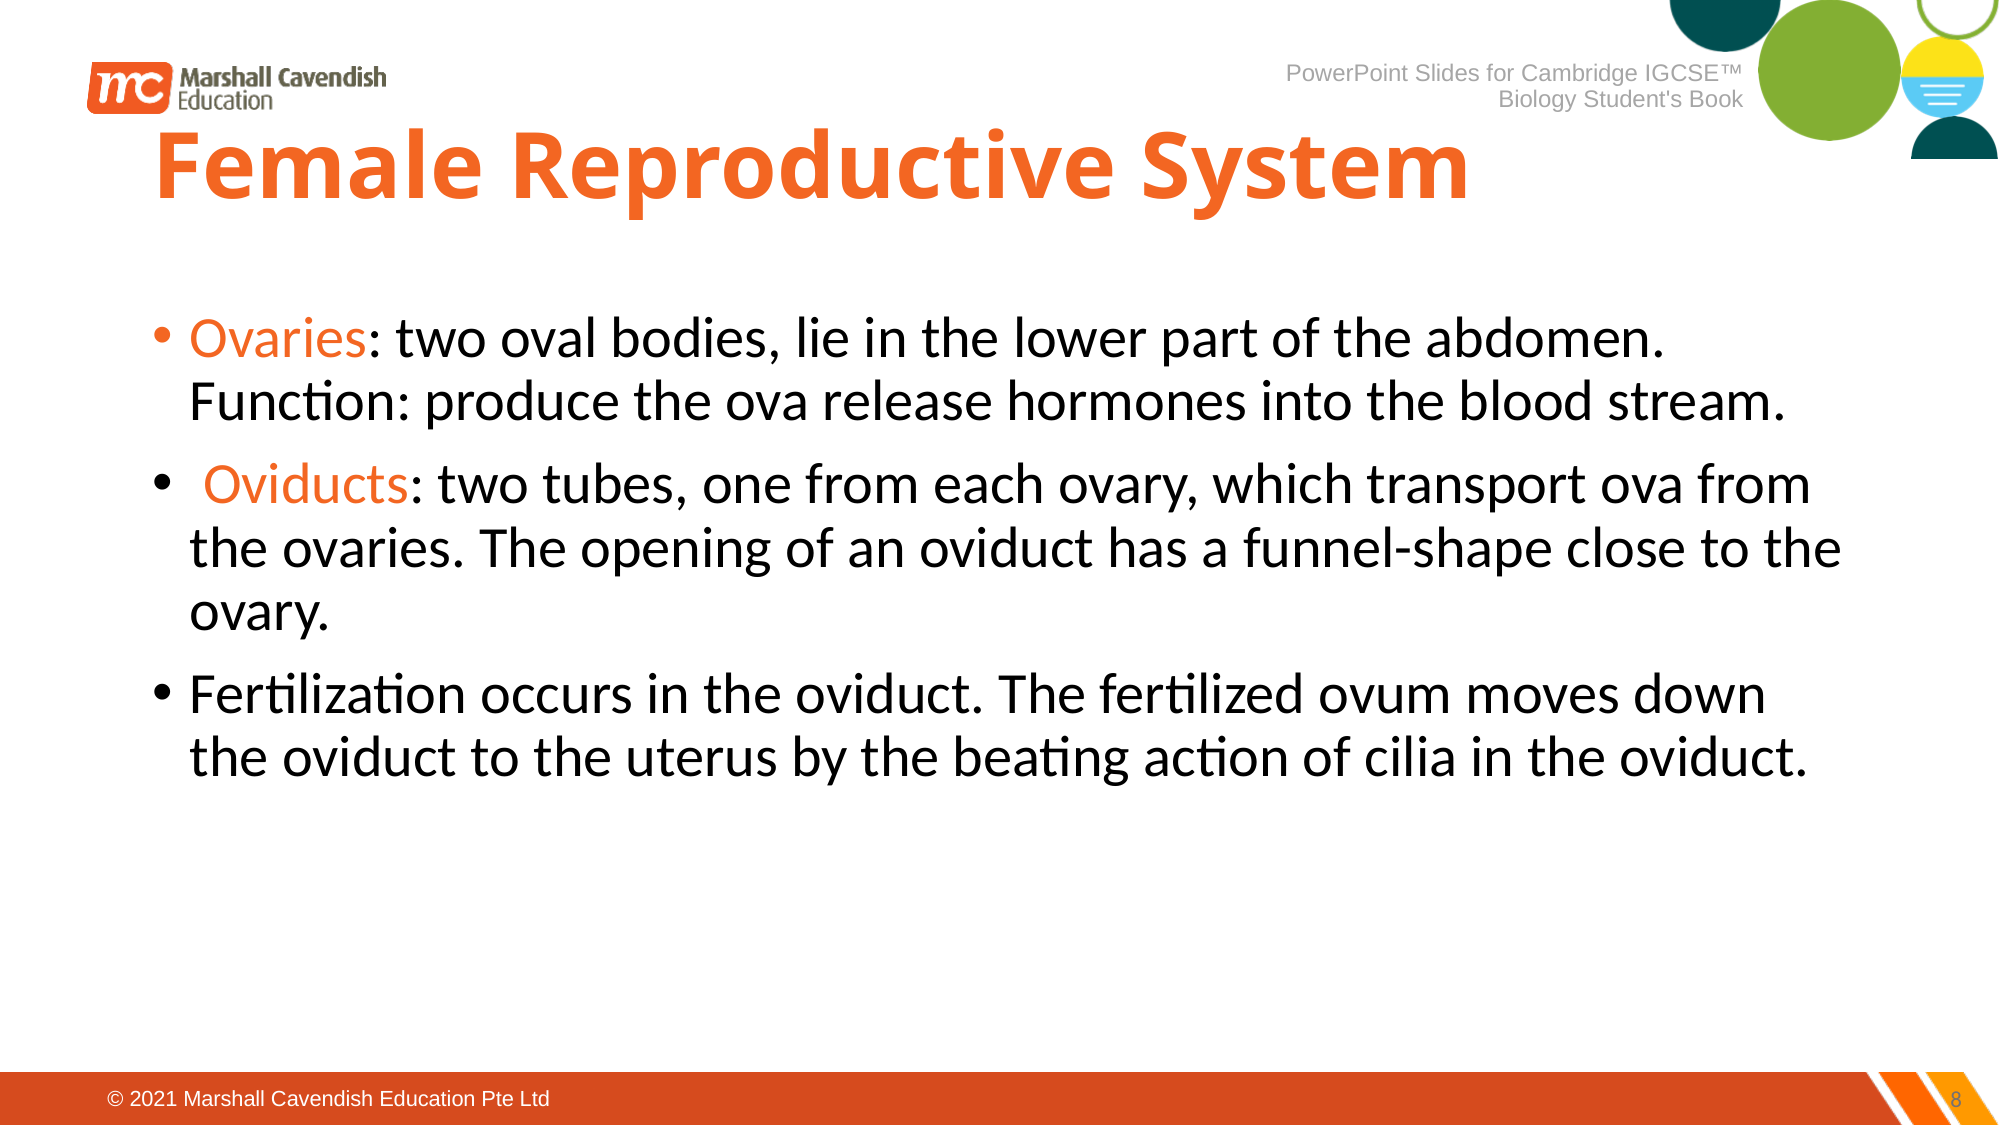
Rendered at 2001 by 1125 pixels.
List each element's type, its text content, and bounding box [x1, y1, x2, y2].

list Ovaries: two oval bodies, lie in the lower part of the abdomen. Function: produce the ova release hormones into the blood stream. Oviducts: two tubes, one from each ovary, which transport ova from the ovaries. The opening of an oviduct has a funnel-shape close to the ovary. Fertilization occurs in the oviduct. The fertilized ovum moves down the oviduct to the uterus by the beating action of cilia in the oviduct. [137, 299, 1863, 1014]
picture [87, 62, 137, 114]
picture [1670, 0, 1998, 159]
title Female Reproductive System [137, 59, 1863, 278]
picture [0, 1072, 2000, 1125]
